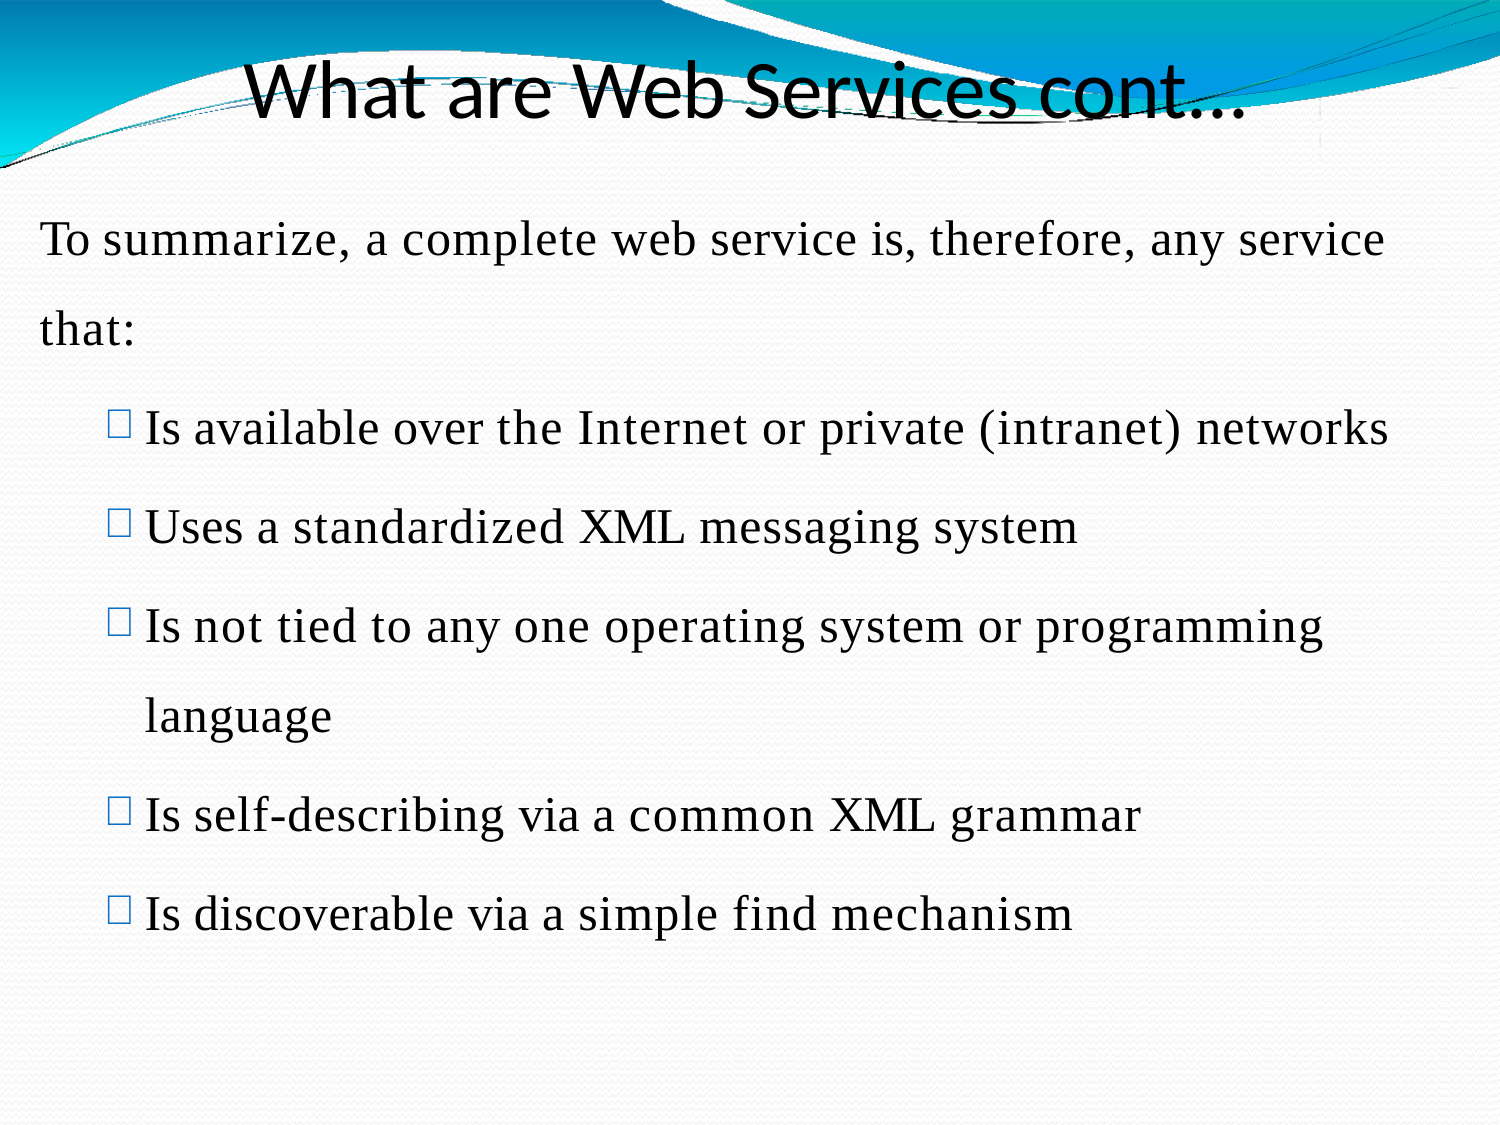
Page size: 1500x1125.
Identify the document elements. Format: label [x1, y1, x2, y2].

text_box [0, 0, 1500, 1125]
